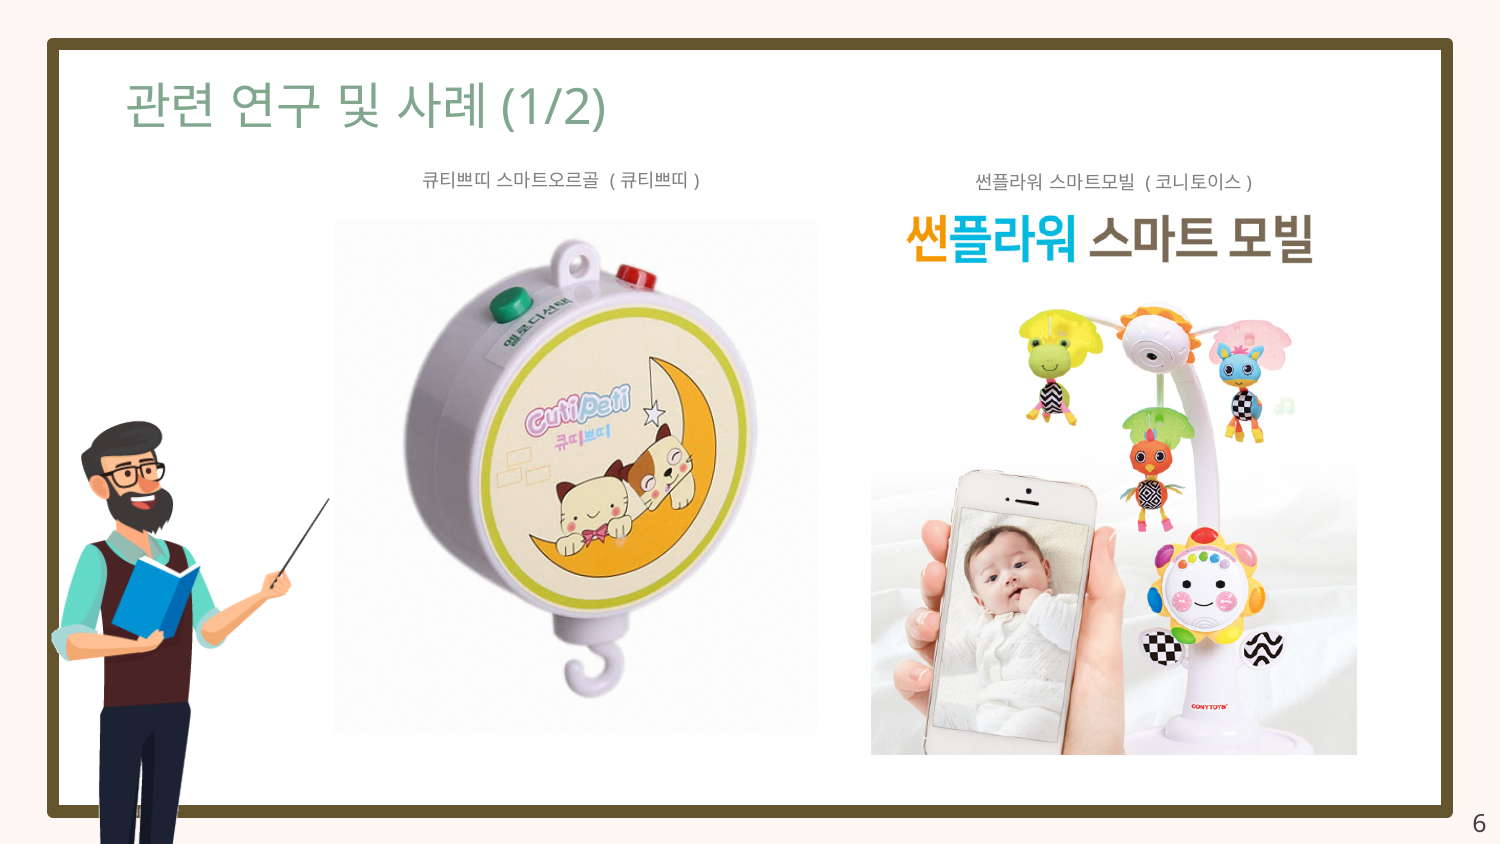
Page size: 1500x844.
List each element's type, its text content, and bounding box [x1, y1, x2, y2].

picture [870, 208, 1357, 755]
text_box 썬플라워 스마트모빌 (코니토이스) [936, 163, 1291, 201]
picture [0, 220, 819, 844]
text_box 큐티쁘띠 스마트오르골 (큐티쁘띠) [383, 161, 739, 199]
text_box 관련 연구 및 사례(1/2) [110, 67, 622, 143]
text_box [51, 42, 1449, 814]
text_box 6 [1457, 800, 1500, 844]
